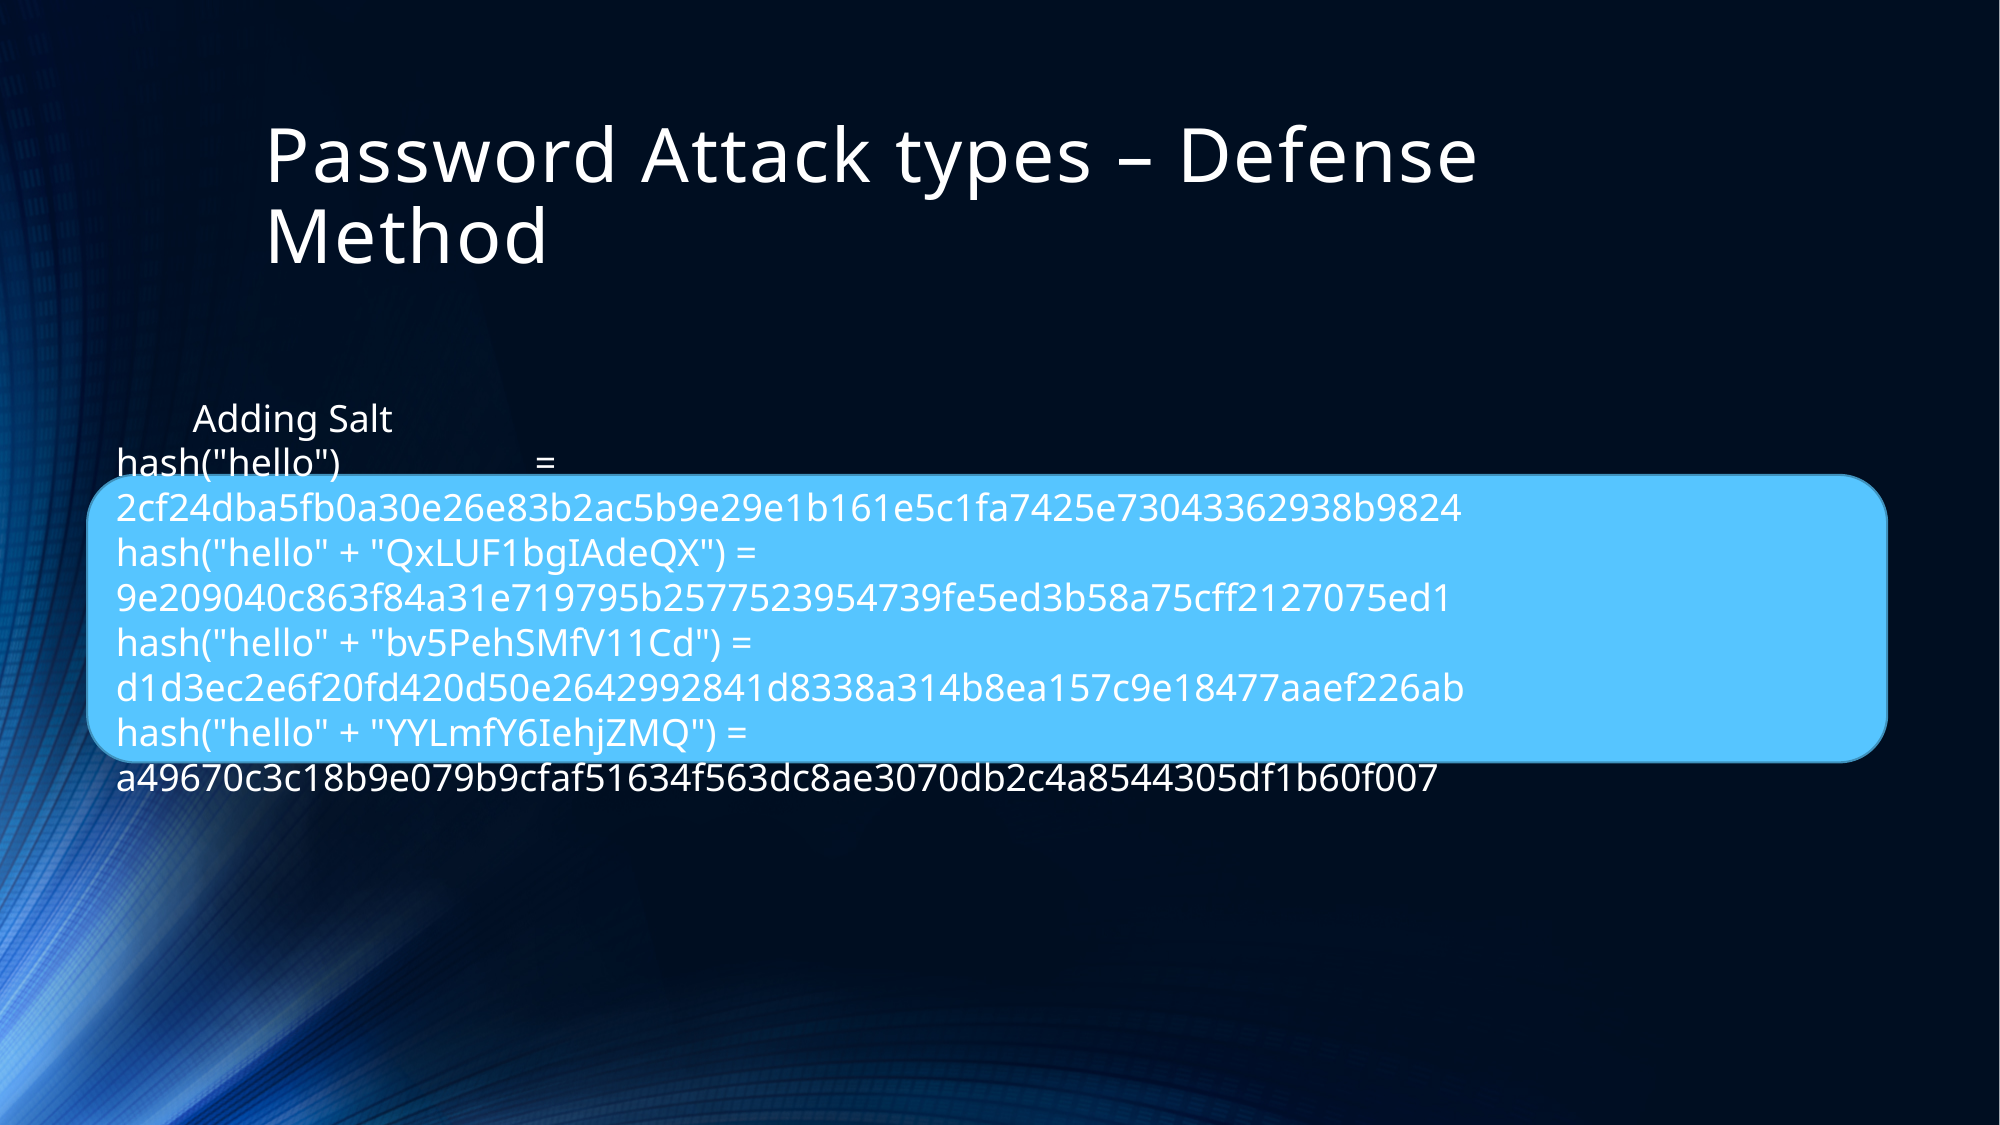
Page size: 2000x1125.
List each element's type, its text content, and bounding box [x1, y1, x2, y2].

text_box hash("hello") = 2cf24dba5fb0a30e26e83b2ac5b9e29e1b161e5c1fa7425e73043362938b9824 hash("hello" + "QxLUF1bgIAdeQX") = 9e209040c863f84a31e719795b2577523954739fe5ed3b58a75cff2127075ed1 hash("hello" + "bv5PehSMfV11Cd") = d1d3ec2e6f20fd420d50e2642992841d8338a314b8ea157c9e18477aaef226ab hash("hello" + "YYLmfY6IehjZMQ") = a49670c3c18b9e079b9cfaf51634f563dc8ae3070db2c4a8544305df1b60f007 [86, 473, 1889, 764]
text_box Adding Salt [177, 387, 408, 448]
title Password Attack types – Defense Method [249, 62, 1750, 288]
picture [0, 0, 2000, 1125]
